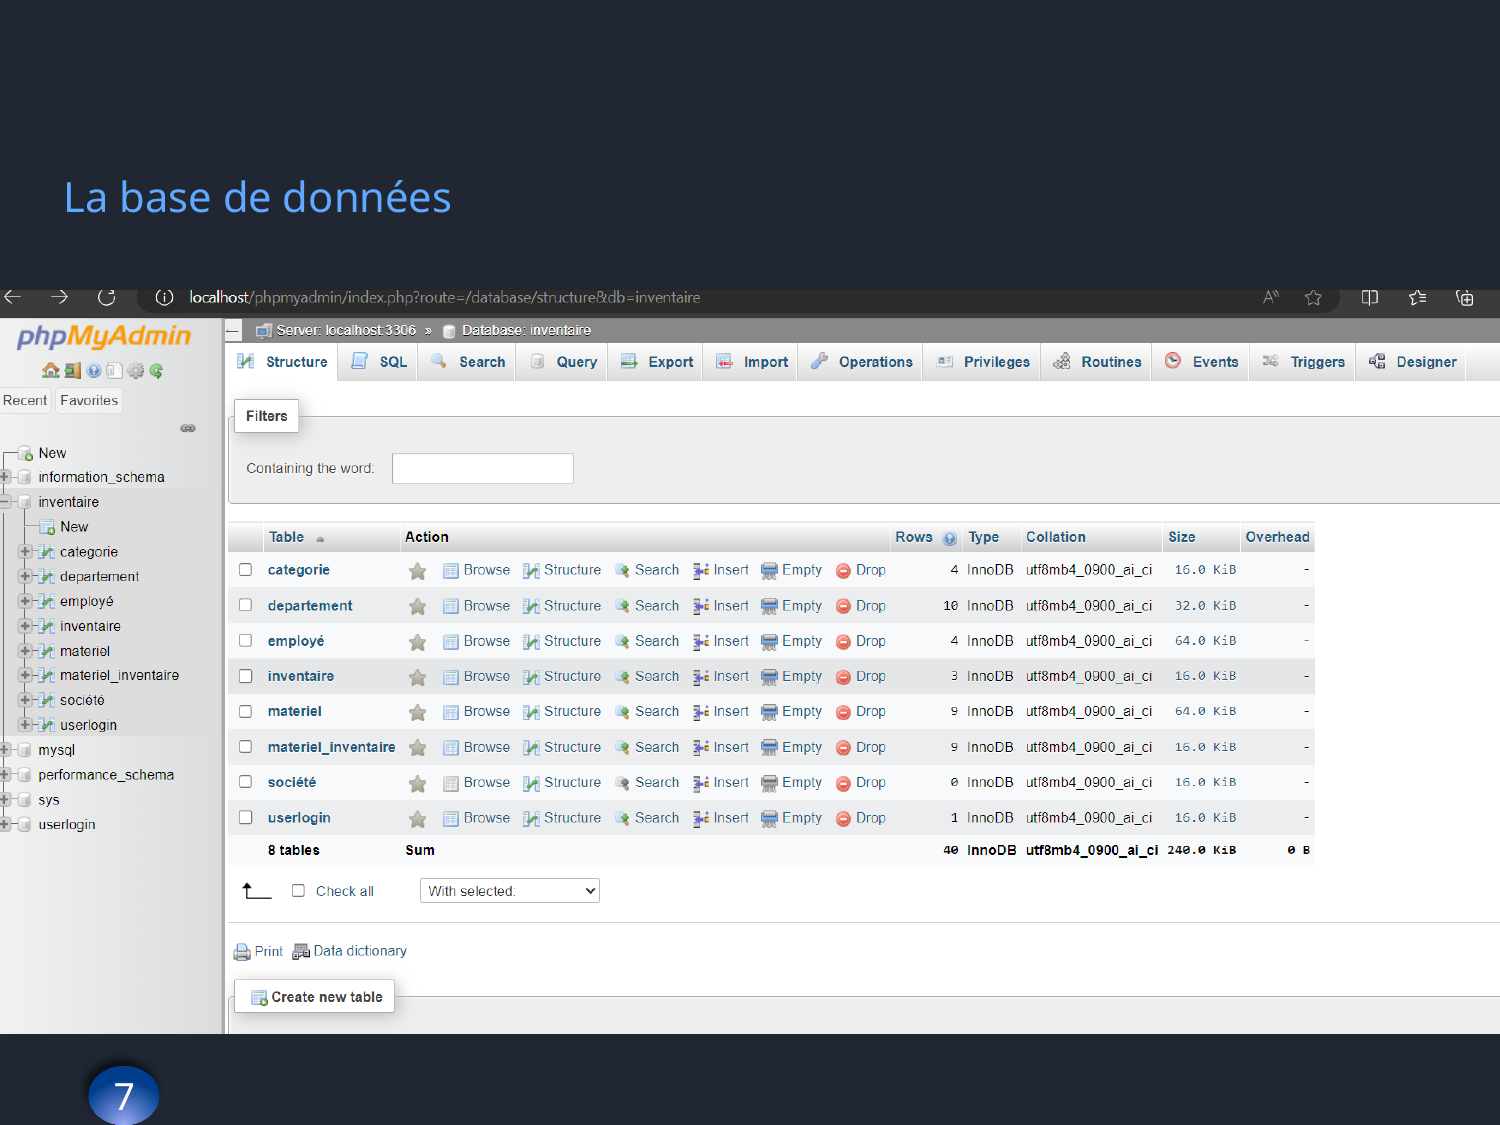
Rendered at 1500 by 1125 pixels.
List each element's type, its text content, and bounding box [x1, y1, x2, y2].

text_box [0, 0, 1500, 280]
text_box La base de données [53, 101, 715, 209]
picture [0, 290, 1500, 1034]
text_box 7 [88, 1065, 160, 1125]
text_box [0, 1034, 1500, 1125]
